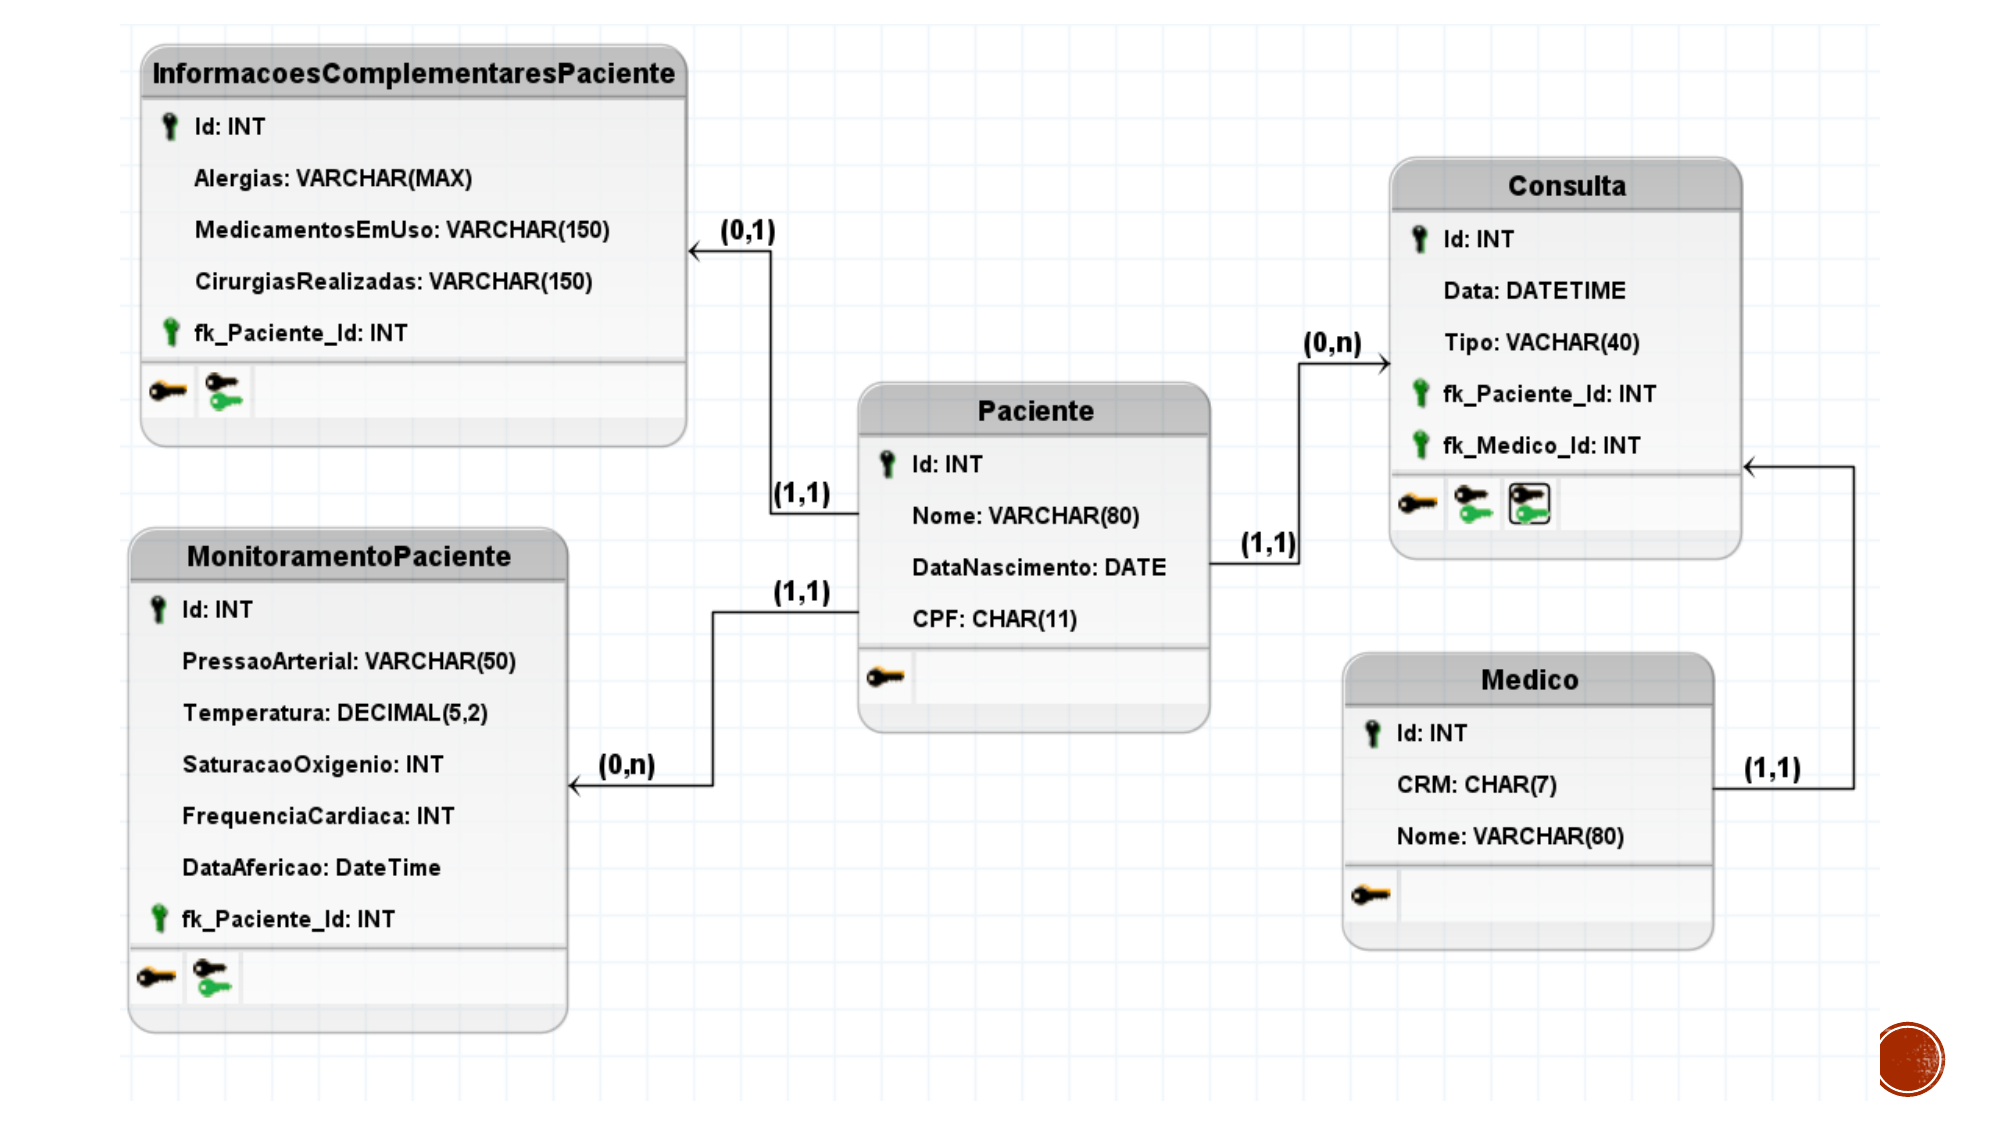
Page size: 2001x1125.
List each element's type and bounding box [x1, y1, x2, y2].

picture [120, 24, 1880, 1101]
